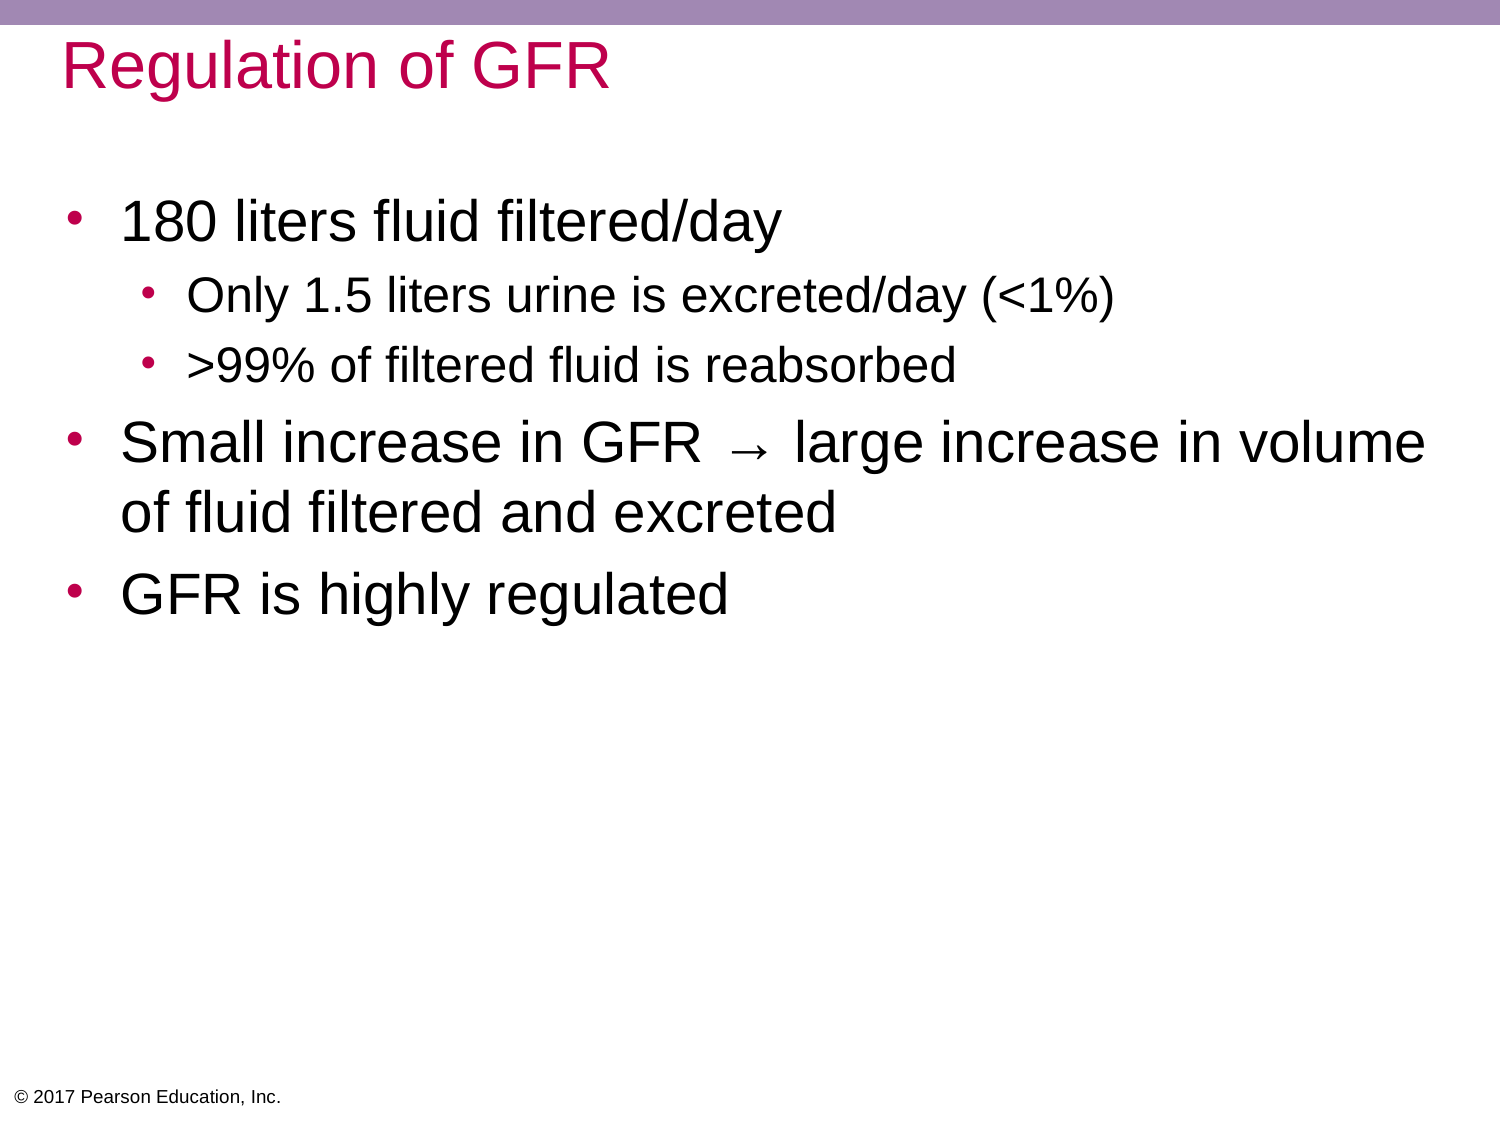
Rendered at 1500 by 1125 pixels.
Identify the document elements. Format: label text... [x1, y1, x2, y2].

title Regulation of GFR [46, 14, 1500, 110]
list 180 liters fluid filtered/day Only 1.5 liters urine is excreted/day (<1%) >99% of filtered fluid is reabsorbed Small increase in GFR → large increase in volume of fluid filtered and excreted GFR is highly regulated [49, 175, 1450, 1038]
